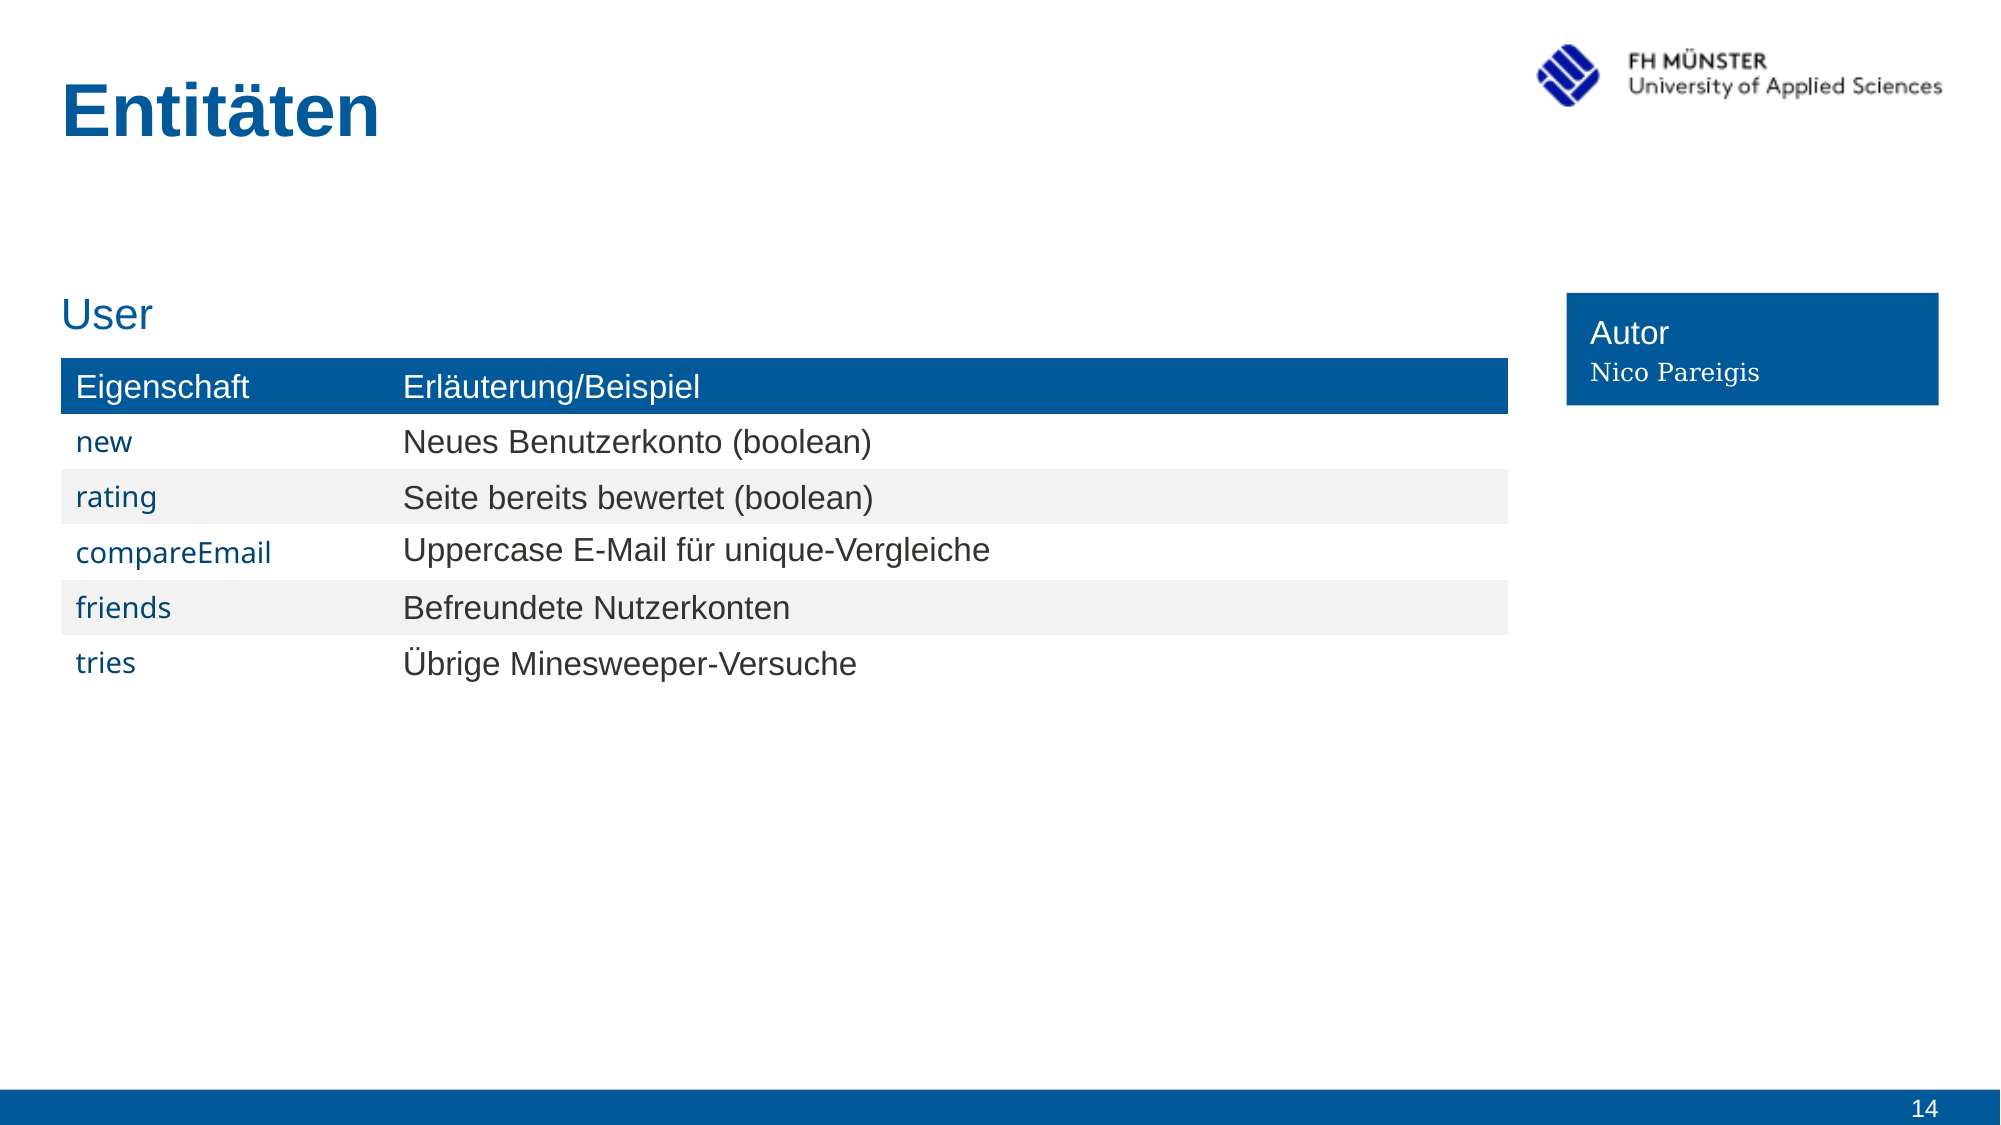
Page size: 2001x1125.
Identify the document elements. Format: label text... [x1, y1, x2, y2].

table_cell Neues Benutzerkonto (boolean) [388, 414, 1508, 469]
table_header Eigenschaft [61, 358, 388, 414]
table_cell rating [61, 469, 388, 524]
table_cell new [61, 414, 388, 469]
table_cell tries [61, 635, 388, 690]
table_cell Seite bereits bewertet (boolean) [388, 469, 1508, 524]
text_box User [60, 286, 1508, 339]
table_cell Übrige Minesweeper-Versuche [388, 635, 1508, 690]
table_header Erläuterung/Beispiel [388, 358, 1508, 414]
text_box Nico Pareigis [1590, 356, 1916, 387]
table_cell Befreundete Nutzerkonten [388, 580, 1508, 635]
table_cell Uppercase E-Mail für unique-Vergleiche [388, 524, 1508, 580]
text_box Autor [1590, 311, 1916, 352]
title Entitäten [60, 61, 1508, 155]
table_cell friends [61, 580, 388, 635]
table_cell compareEmail [61, 524, 388, 580]
text_box [1566, 292, 1939, 406]
